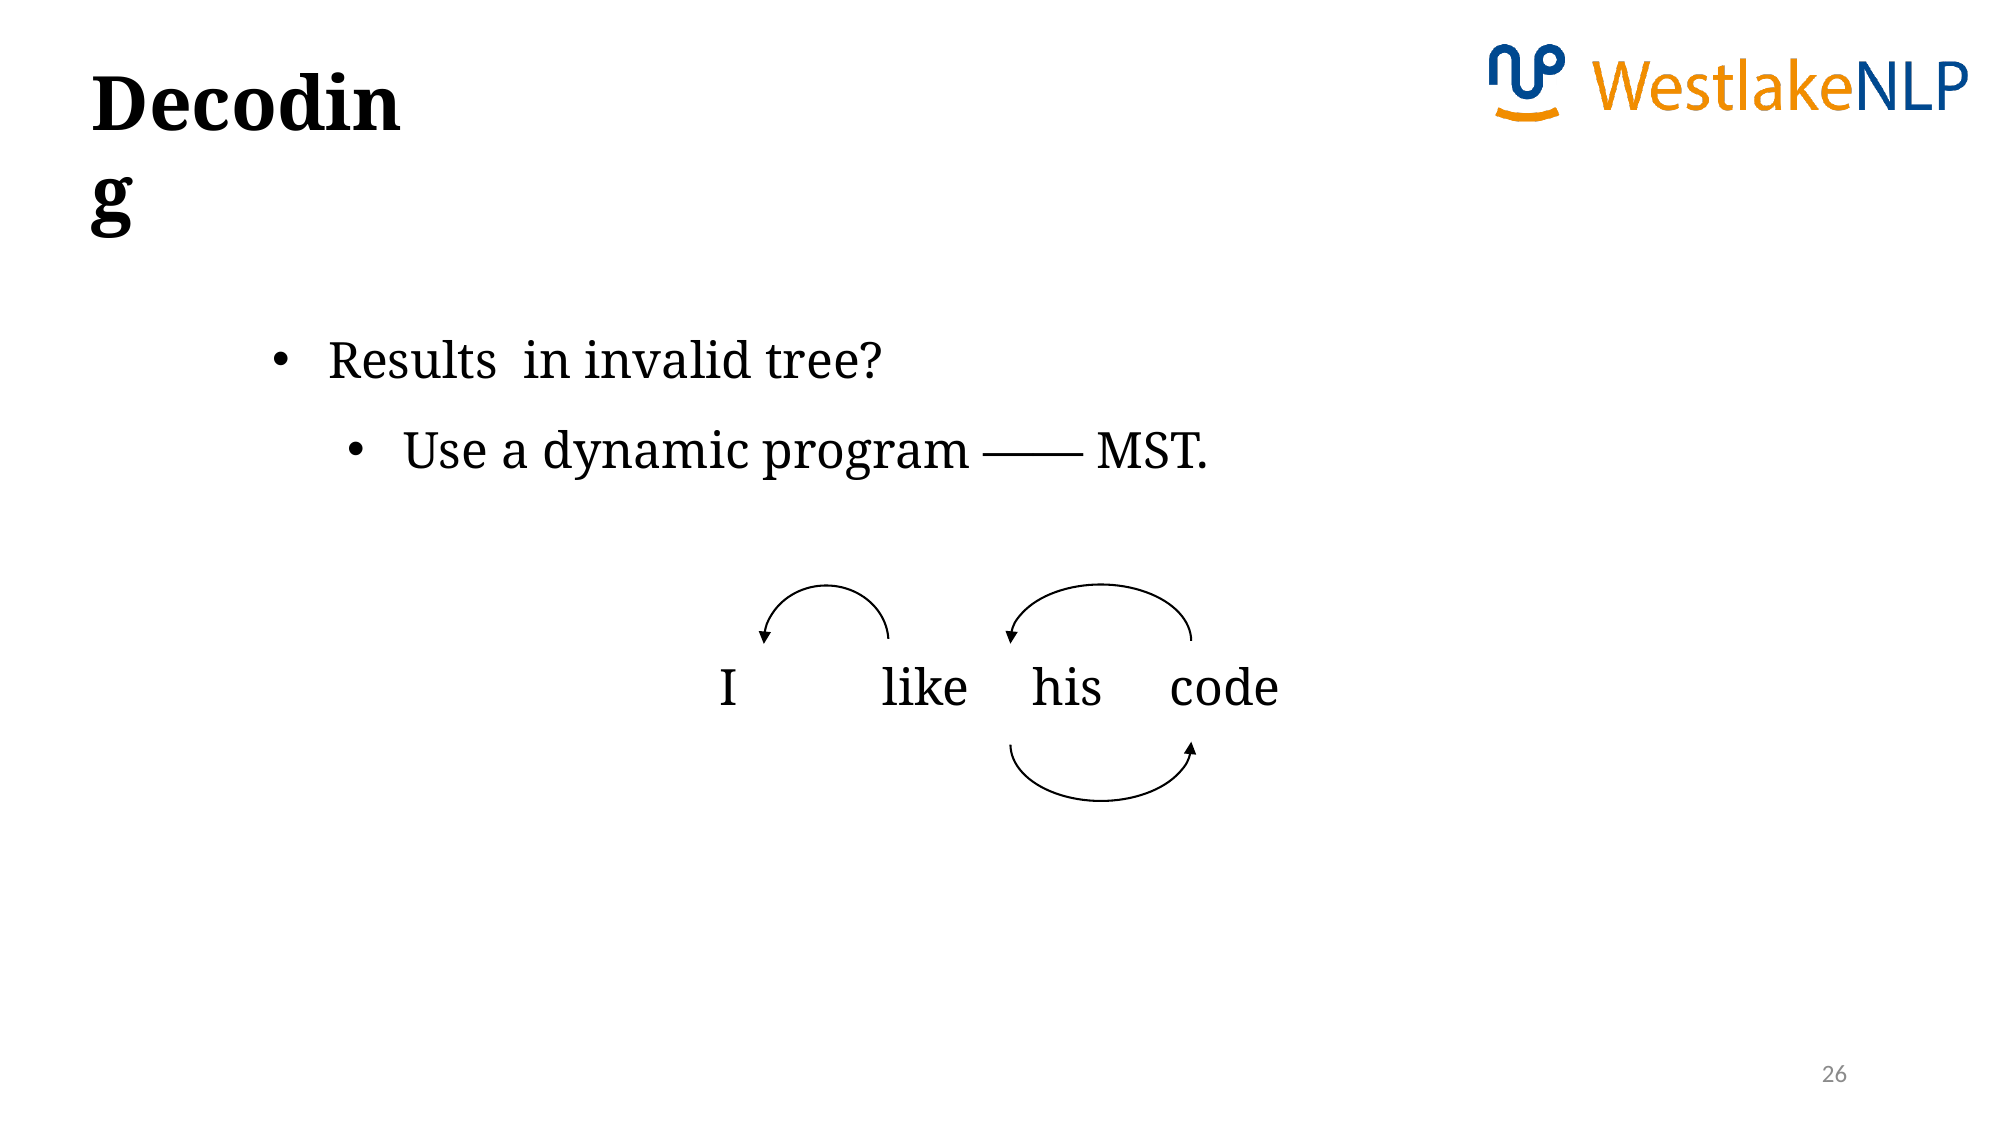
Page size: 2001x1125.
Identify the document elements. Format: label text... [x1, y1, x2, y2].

text_box [758, 584, 889, 644]
text_box [1005, 583, 1192, 644]
text_box Results in invalid tree? Use a dynamic program —— MST. [257, 290, 1743, 486]
text_box Decoding [76, 48, 442, 244]
picture [1459, 0, 2000, 170]
text_box I like his code [704, 647, 1296, 723]
slide_number 26 [1412, 1042, 1863, 1103]
text_box [1009, 741, 1197, 802]
